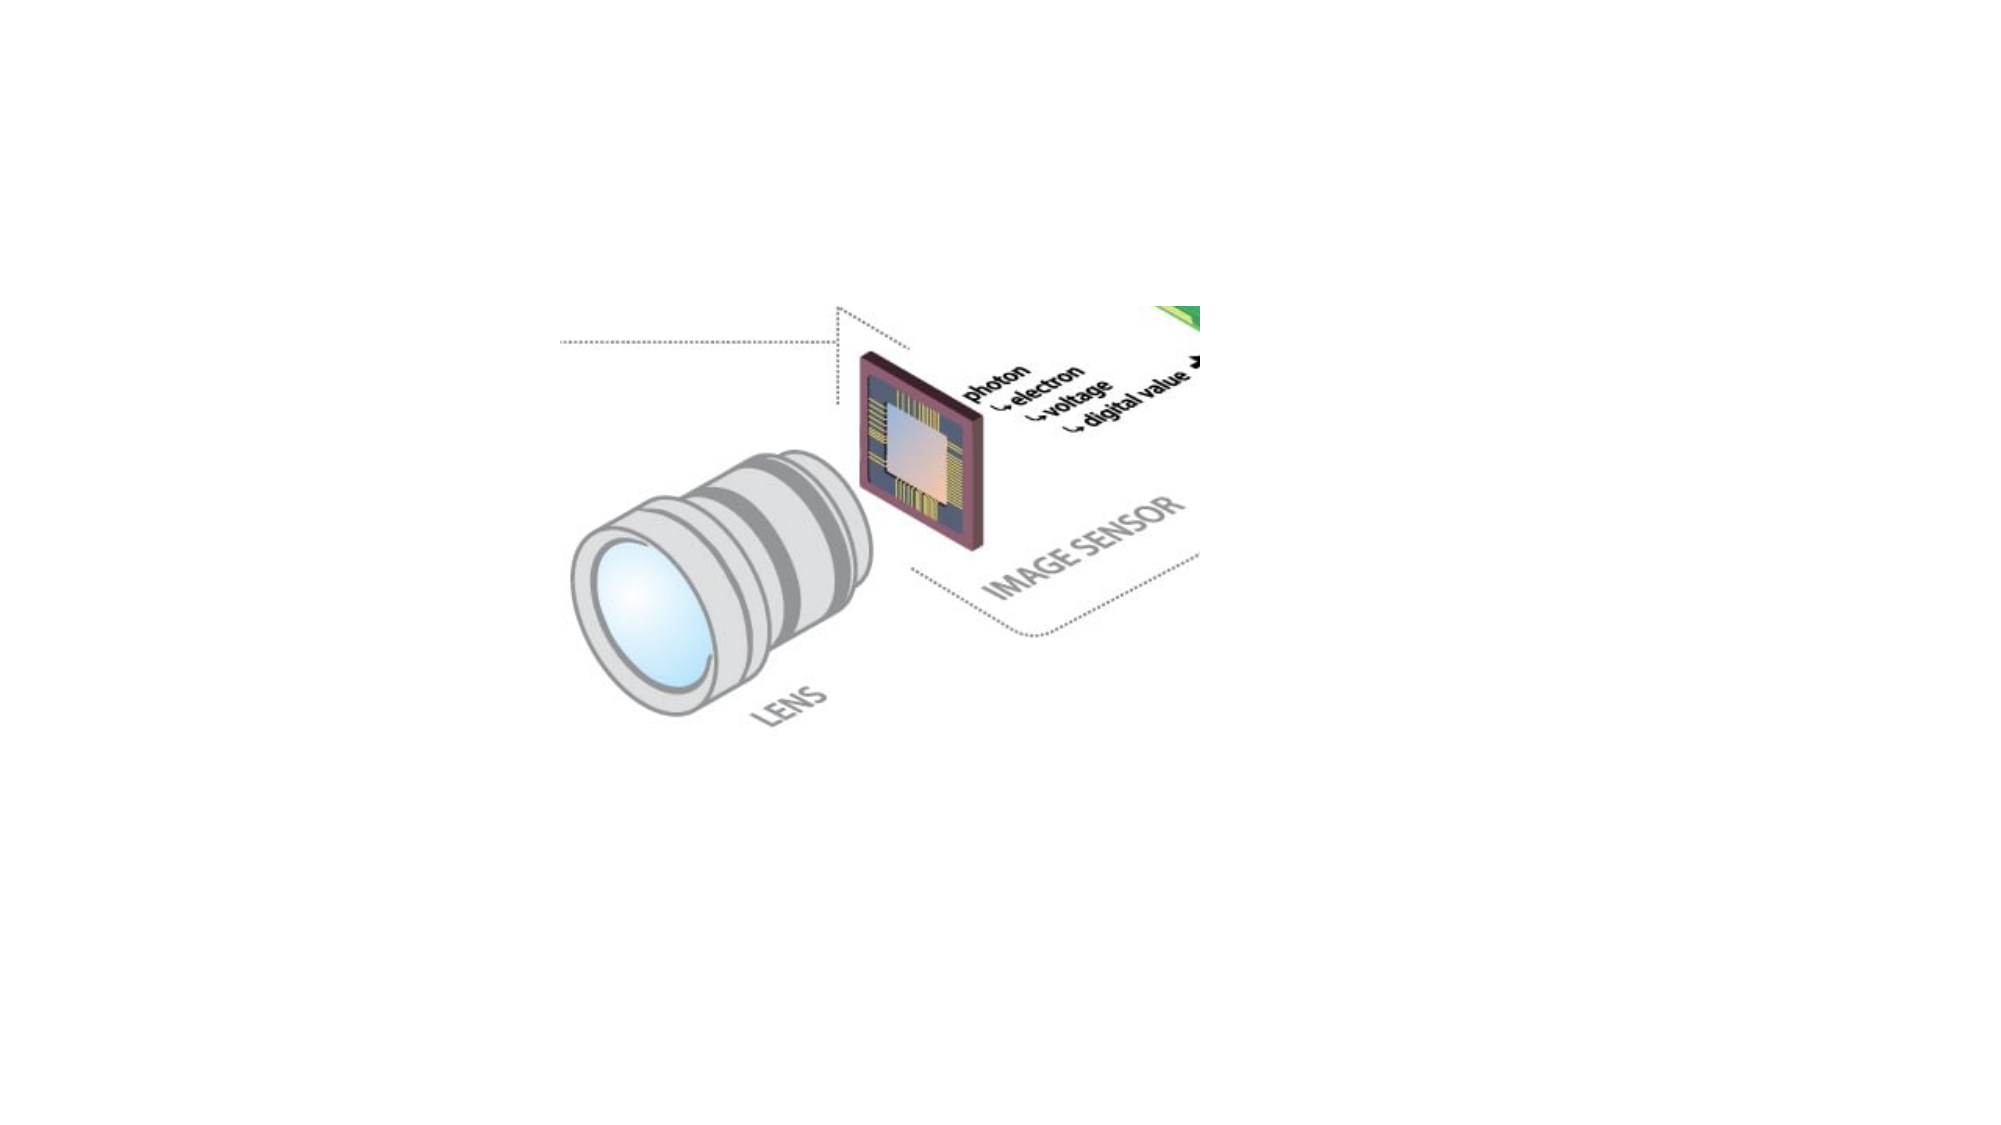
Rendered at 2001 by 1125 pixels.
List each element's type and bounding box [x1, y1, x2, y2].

picture [560, 306, 1200, 783]
